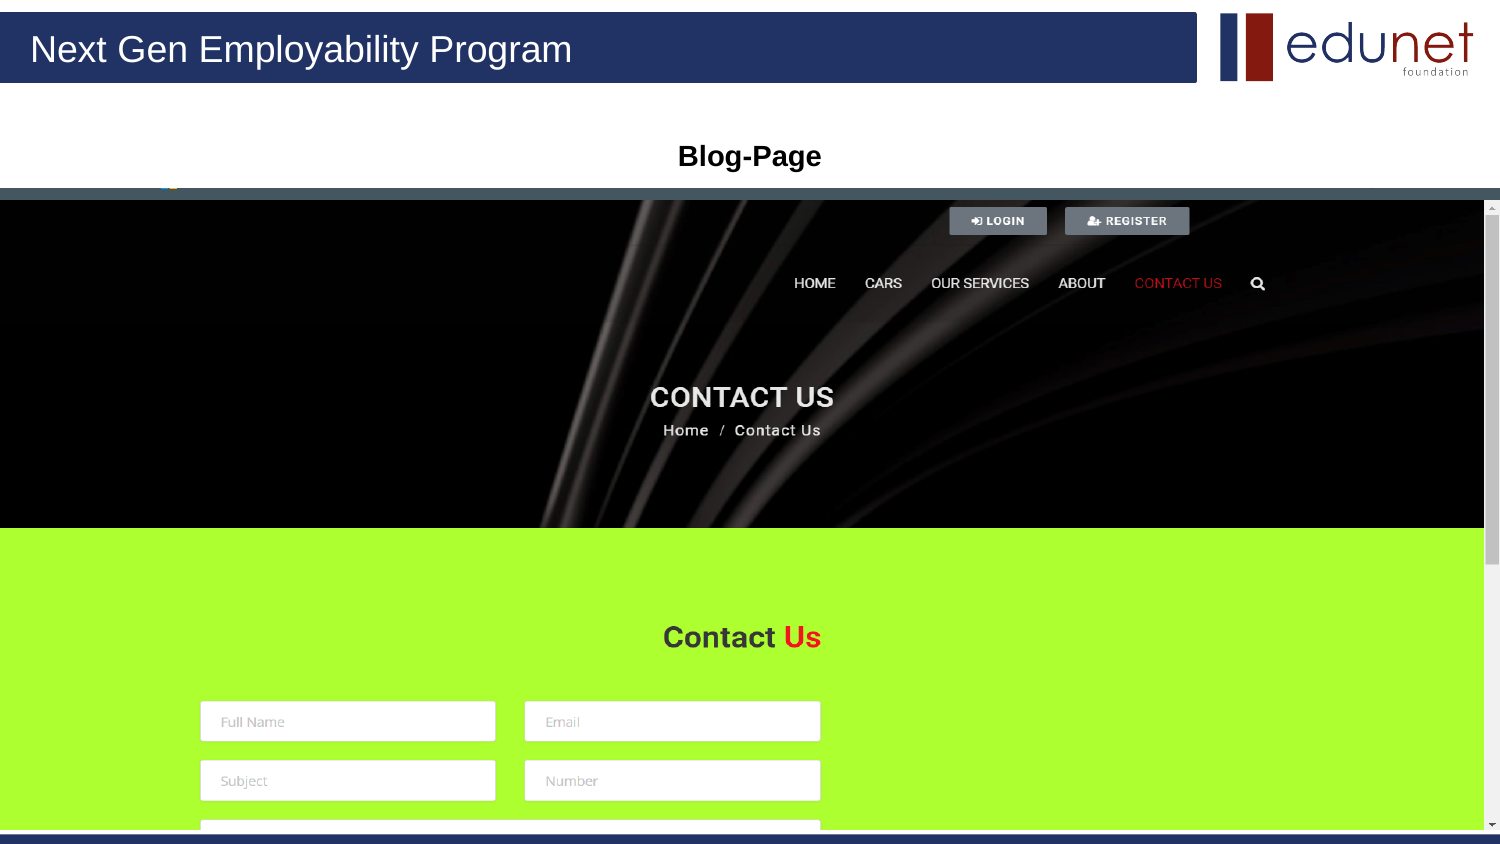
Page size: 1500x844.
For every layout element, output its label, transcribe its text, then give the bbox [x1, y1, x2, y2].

picture [0, 188, 1500, 830]
picture [1279, 14, 1482, 83]
title Blog-Page [103, 101, 1397, 187]
